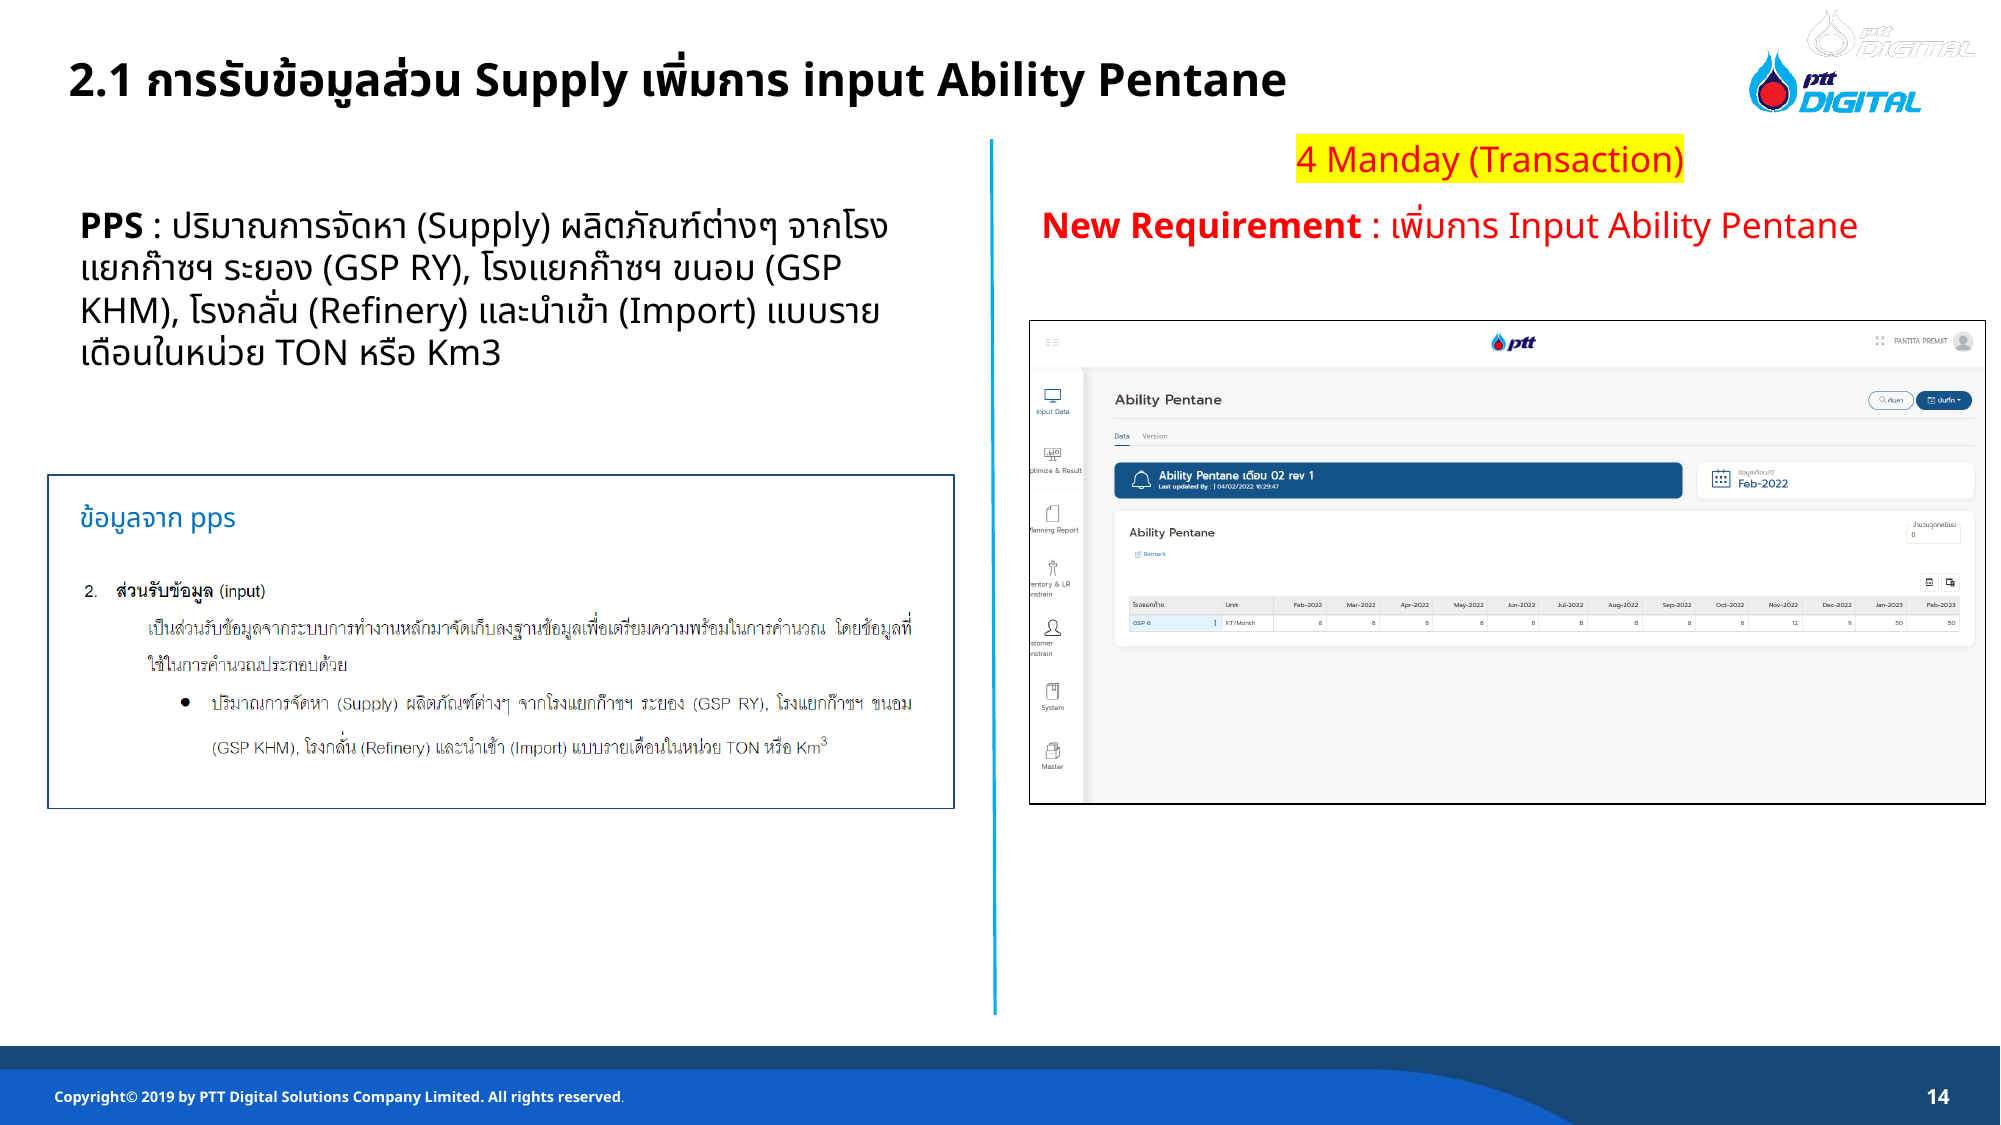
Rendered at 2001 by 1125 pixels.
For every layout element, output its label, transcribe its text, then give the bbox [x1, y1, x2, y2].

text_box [991, 138, 996, 1016]
text_box [47, 474, 955, 809]
slide_number 14 [1891, 1076, 1985, 1119]
picture [0, 1046, 2000, 1125]
text_box New Requirement : เพิ่มการ Input Ability Pentane [1026, 195, 1910, 296]
picture [1744, 0, 1977, 135]
picture [1029, 321, 1986, 804]
text_box 4 Manday (Transaction) [1236, 121, 1700, 195]
list PPS : ปริมาณการจัดหา (Supply) ผลิตภัณฑ์ต่างๆ จากโรงแยกก๊าซฯ ระยอง (GSP RY), โรงแยกก๊าซฯ ขนอม (GSP KHM), โรงกลั่น (Refinery) และนำเข้า (Import) แบบรายเดือนในหน่วย TON หรือ Km3 ข้อมูลจาก pps [64, 195, 930, 405]
list 2.1 การรับข้อมูลส่วน Supply เพิ่มการ input Ability Pentane [53, 43, 1665, 174]
picture [74, 572, 970, 767]
